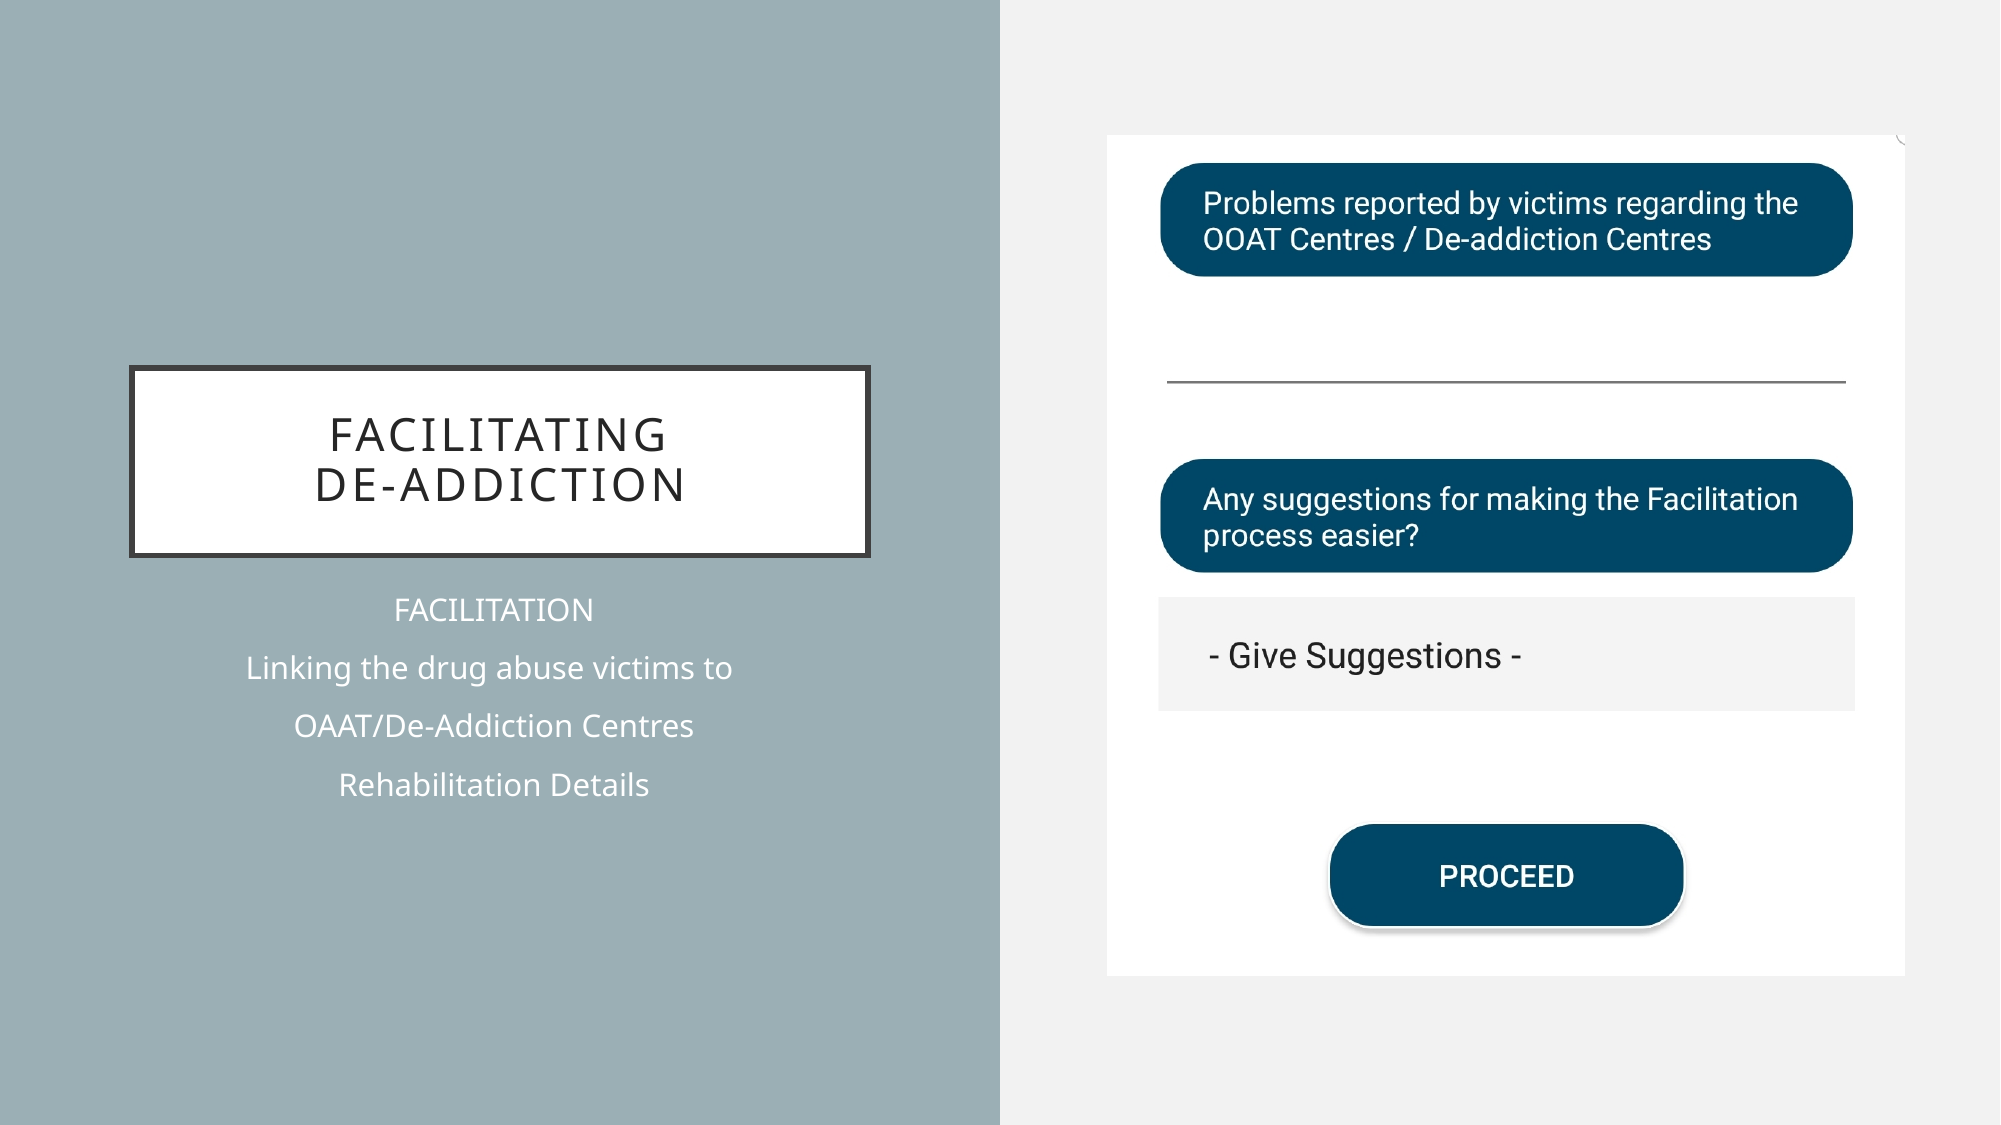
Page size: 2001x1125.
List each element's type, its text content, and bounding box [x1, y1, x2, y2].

title Facilitating DE-ADDICTION [129, 365, 871, 558]
list FACILITATION Linking the drug abuse victims to OAAT/De-Addiction Centres Rehabilitation Details [183, 582, 806, 943]
picture [1107, 135, 1905, 976]
